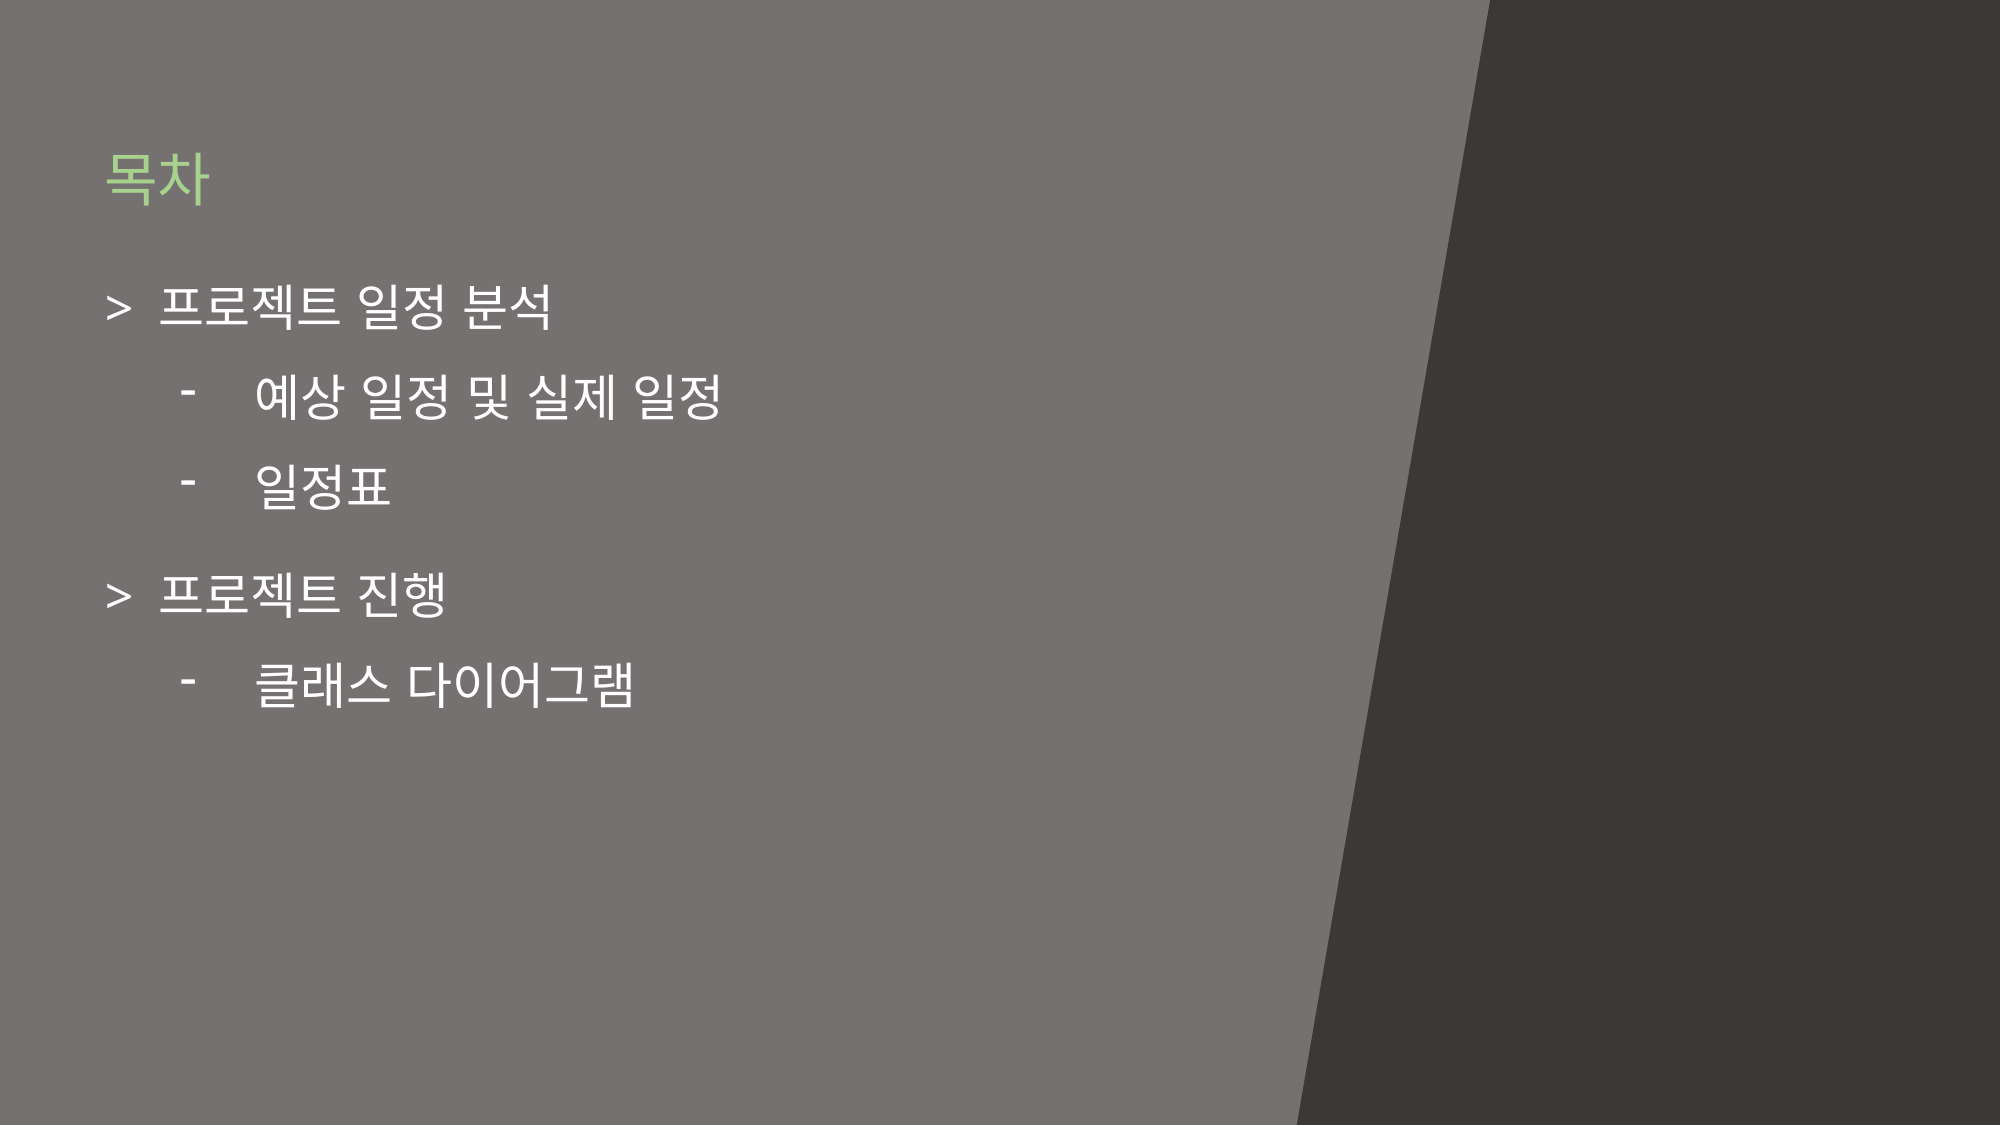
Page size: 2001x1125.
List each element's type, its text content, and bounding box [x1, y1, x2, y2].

text_box 목차 [89, 100, 442, 221]
text_box [1295, 0, 2000, 1125]
text_box > 프로젝트 일정 분석 예상 일정 및 실제 일정 일정표 > 프로젝트 진행 클래스 다이어그램 [89, 238, 1140, 741]
